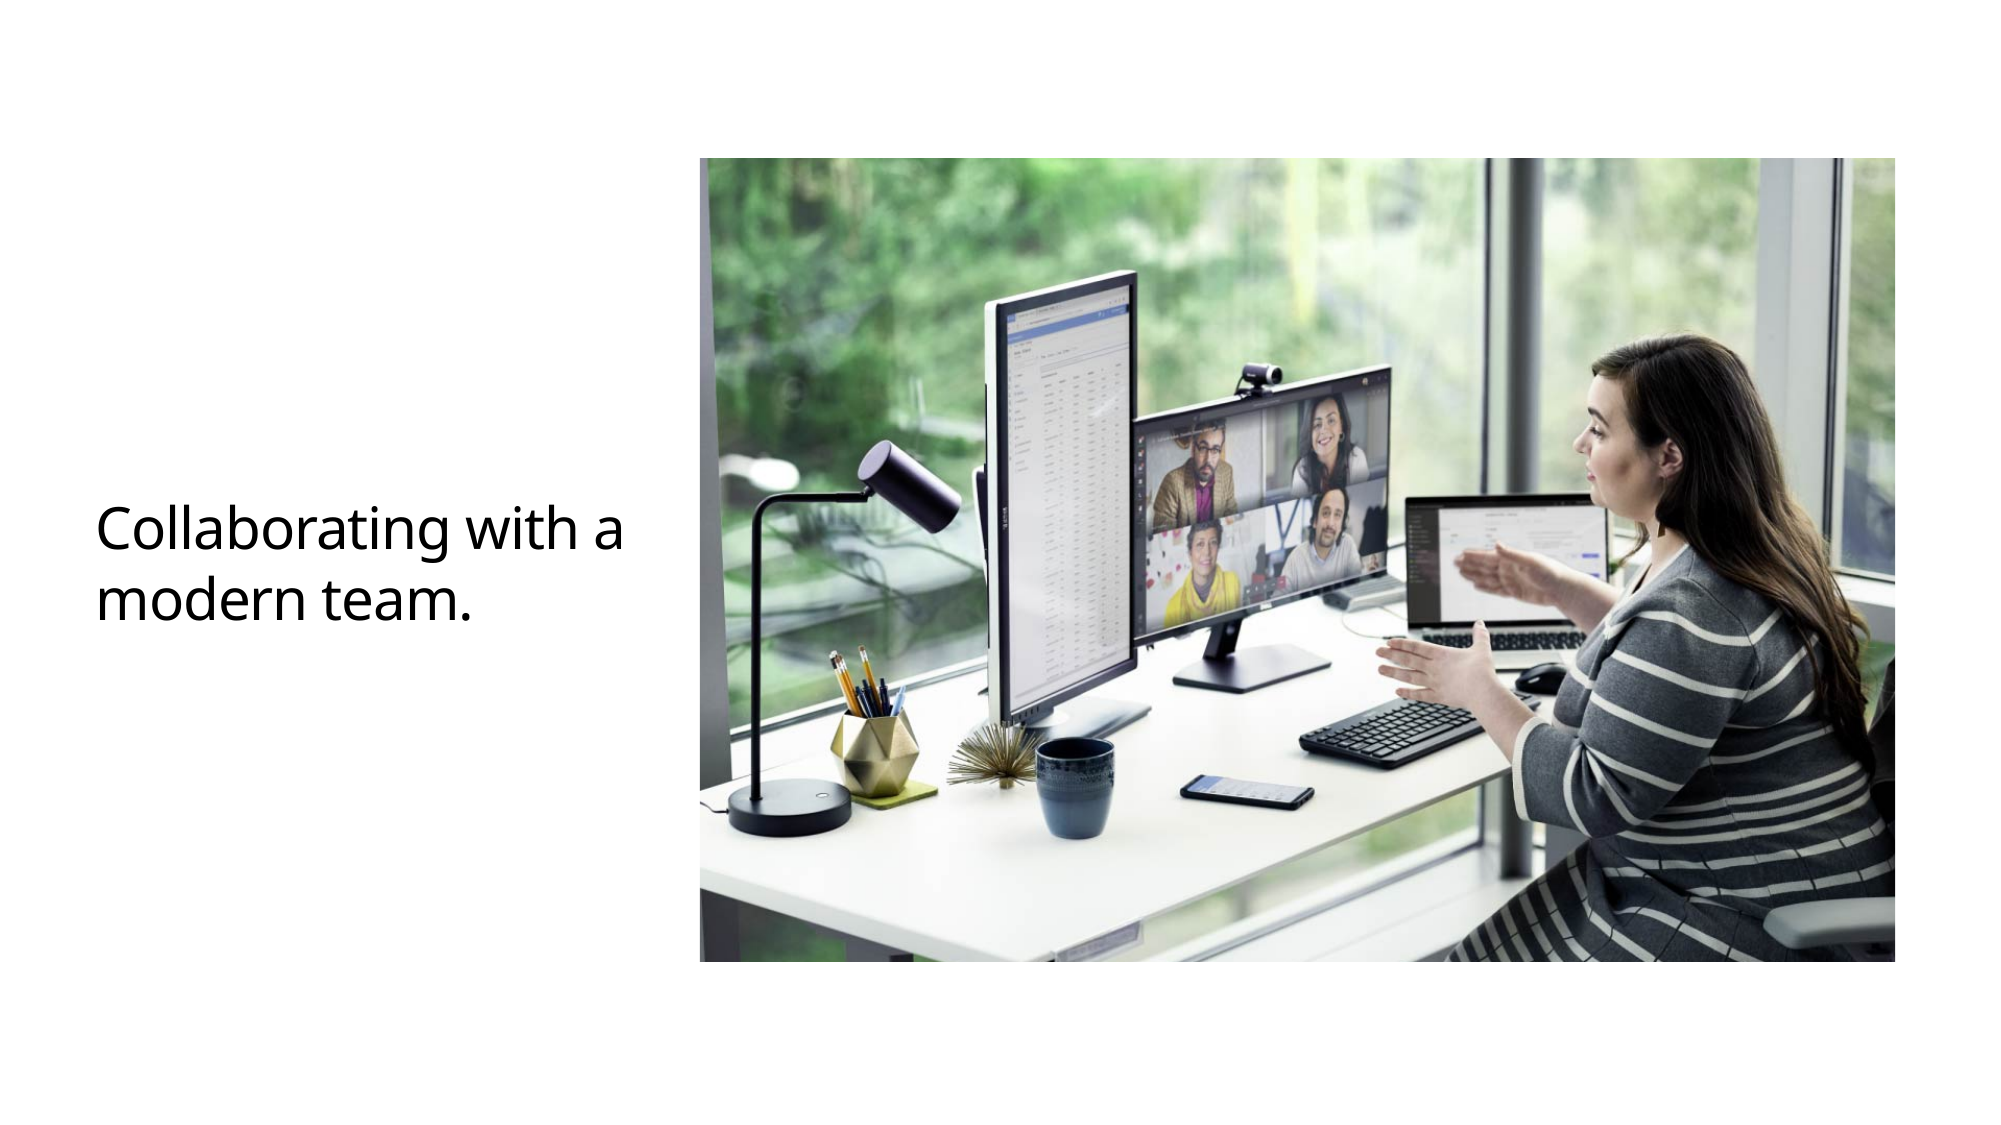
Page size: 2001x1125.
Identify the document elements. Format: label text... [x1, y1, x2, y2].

picture [699, 157, 1896, 962]
text_box Collaborating with a modern team. [95, 491, 699, 632]
